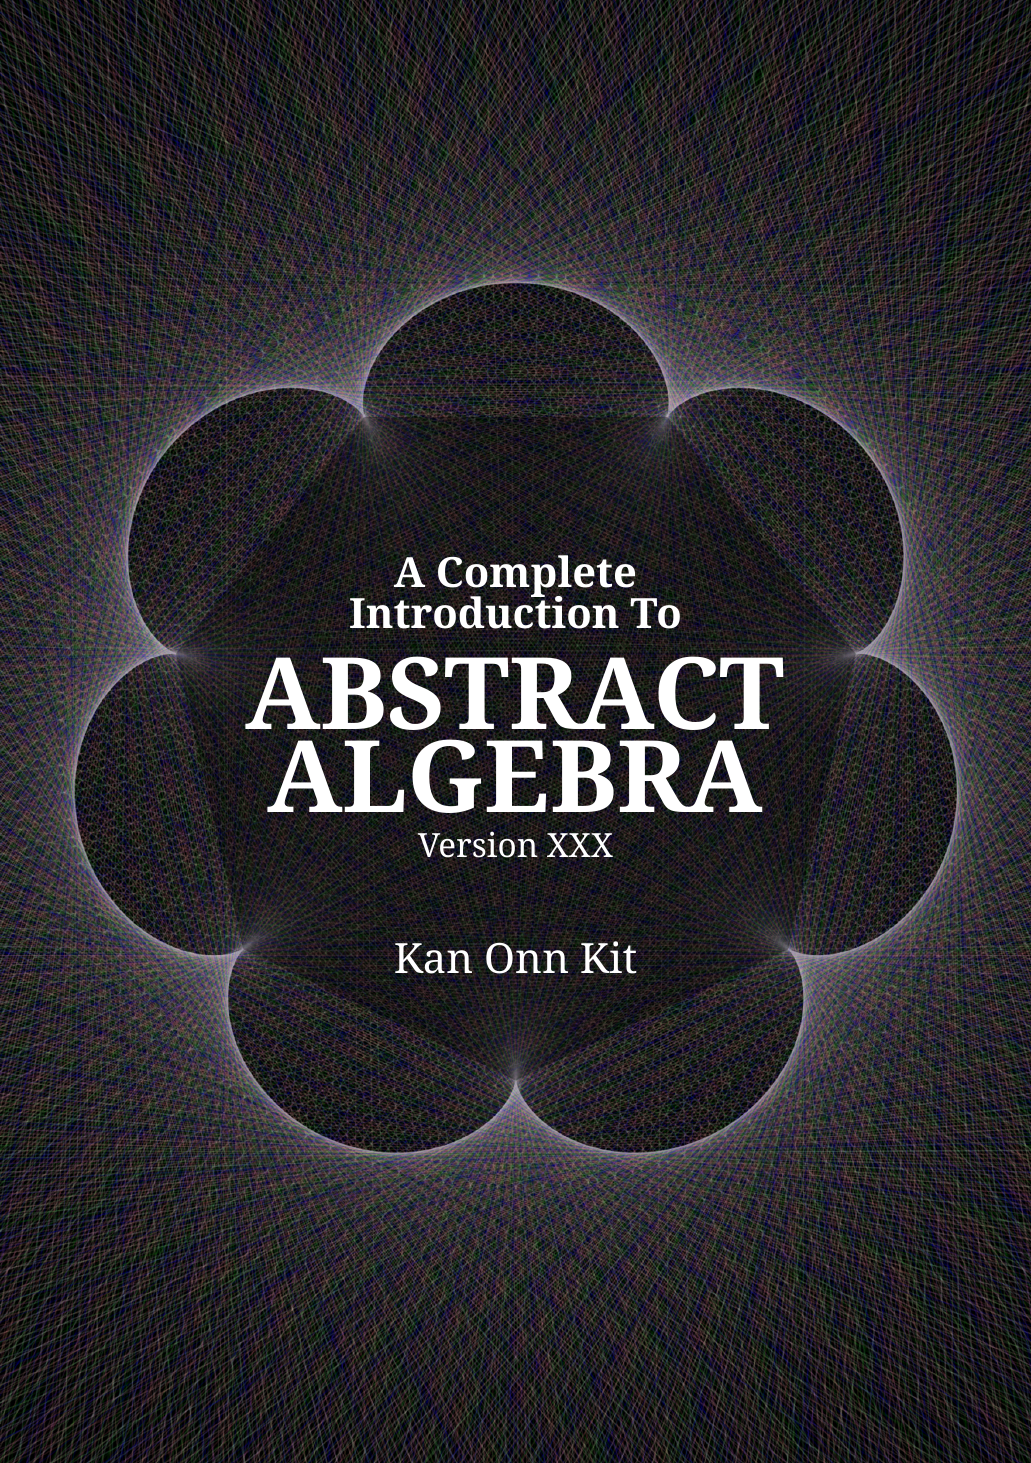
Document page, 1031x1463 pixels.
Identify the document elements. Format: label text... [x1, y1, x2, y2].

text_box Kan Onn Kit [379, 923, 652, 989]
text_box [347, 538, 684, 621]
text_box Version XXX [217, 841, 814, 872]
picture [0, 0, 1031, 1463]
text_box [216, 621, 814, 841]
